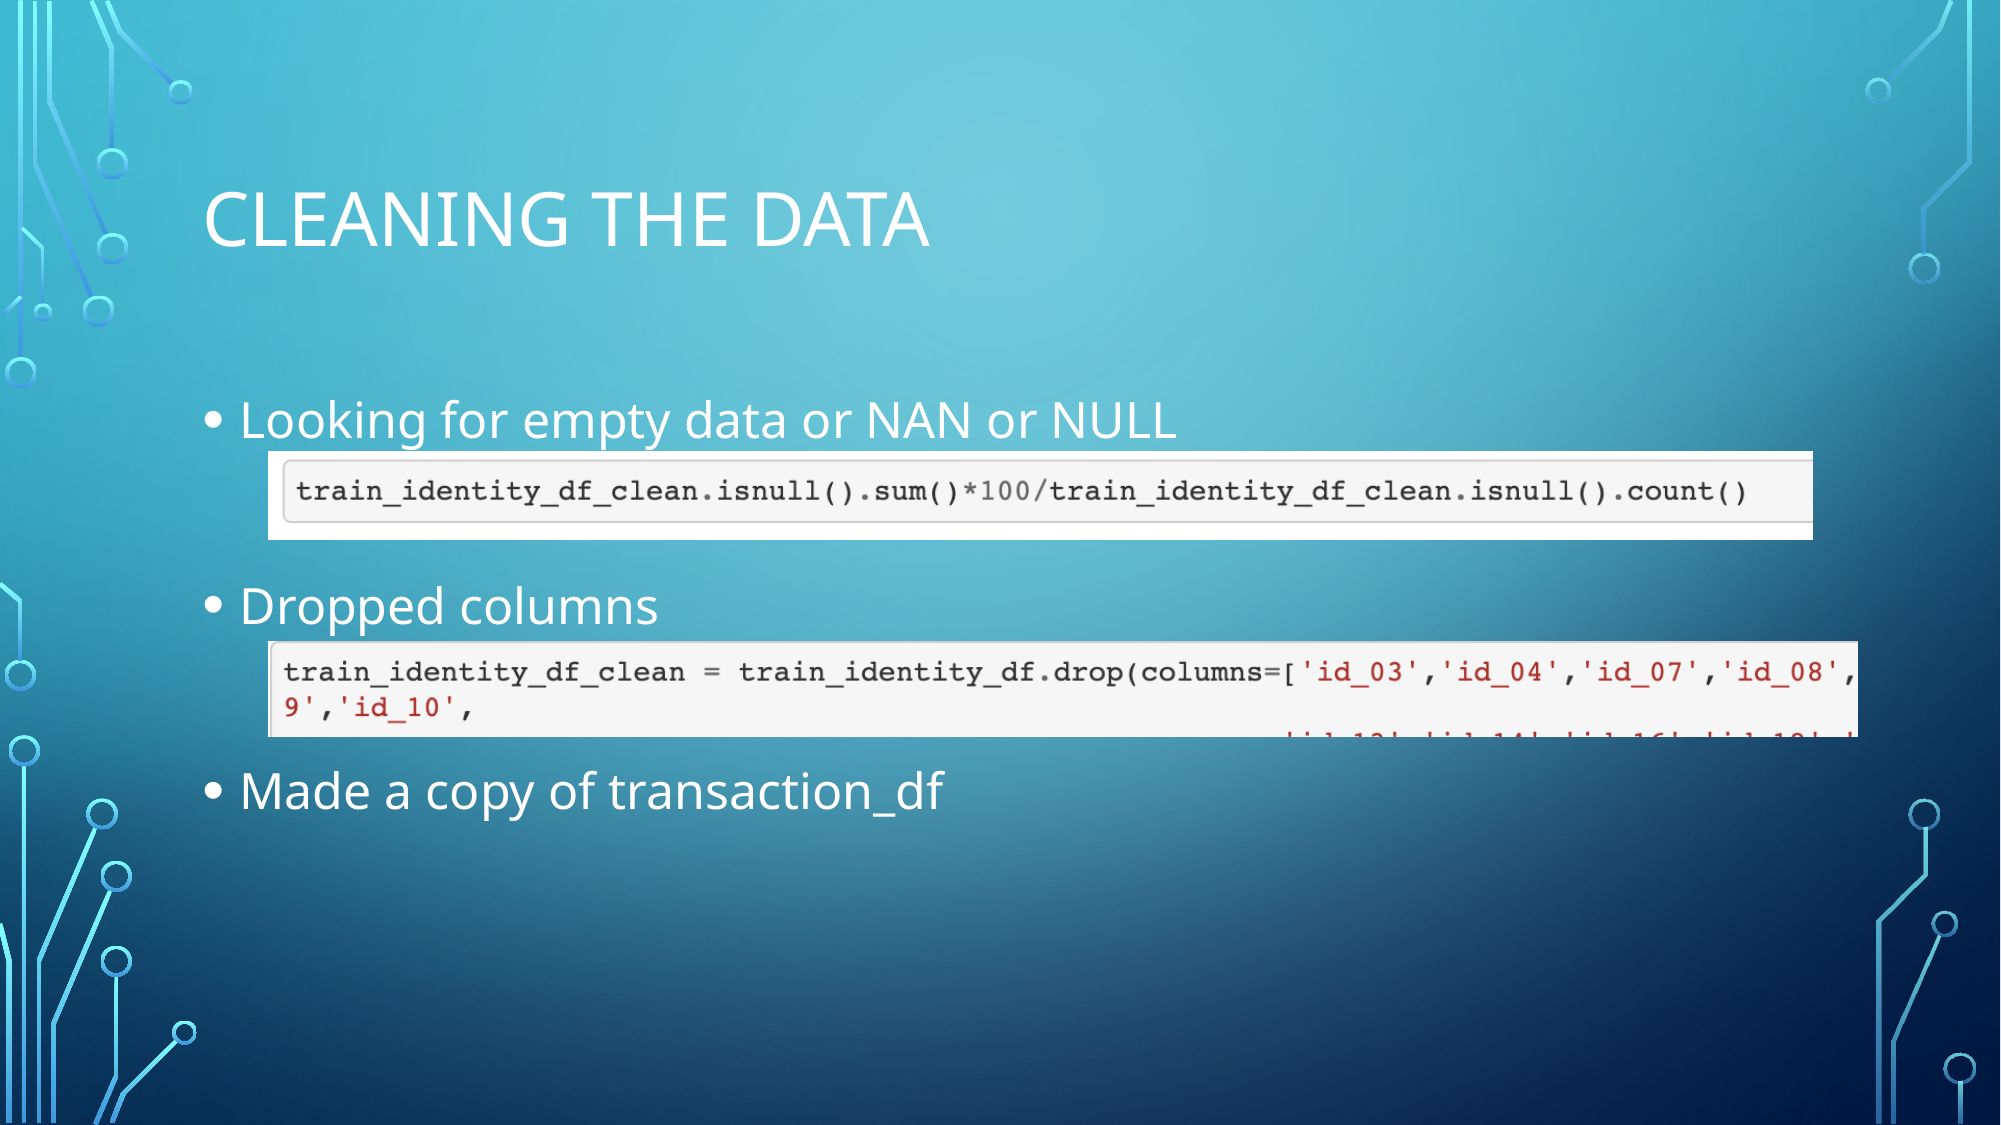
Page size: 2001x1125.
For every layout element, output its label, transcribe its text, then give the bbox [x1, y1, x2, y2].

list Looking for empty data or NAN or NULL Dropped columns Made a copy of transaction_df [187, 369, 1813, 950]
title Cleaning the data [187, 101, 1813, 344]
picture [268, 451, 1813, 540]
picture [268, 640, 1859, 738]
